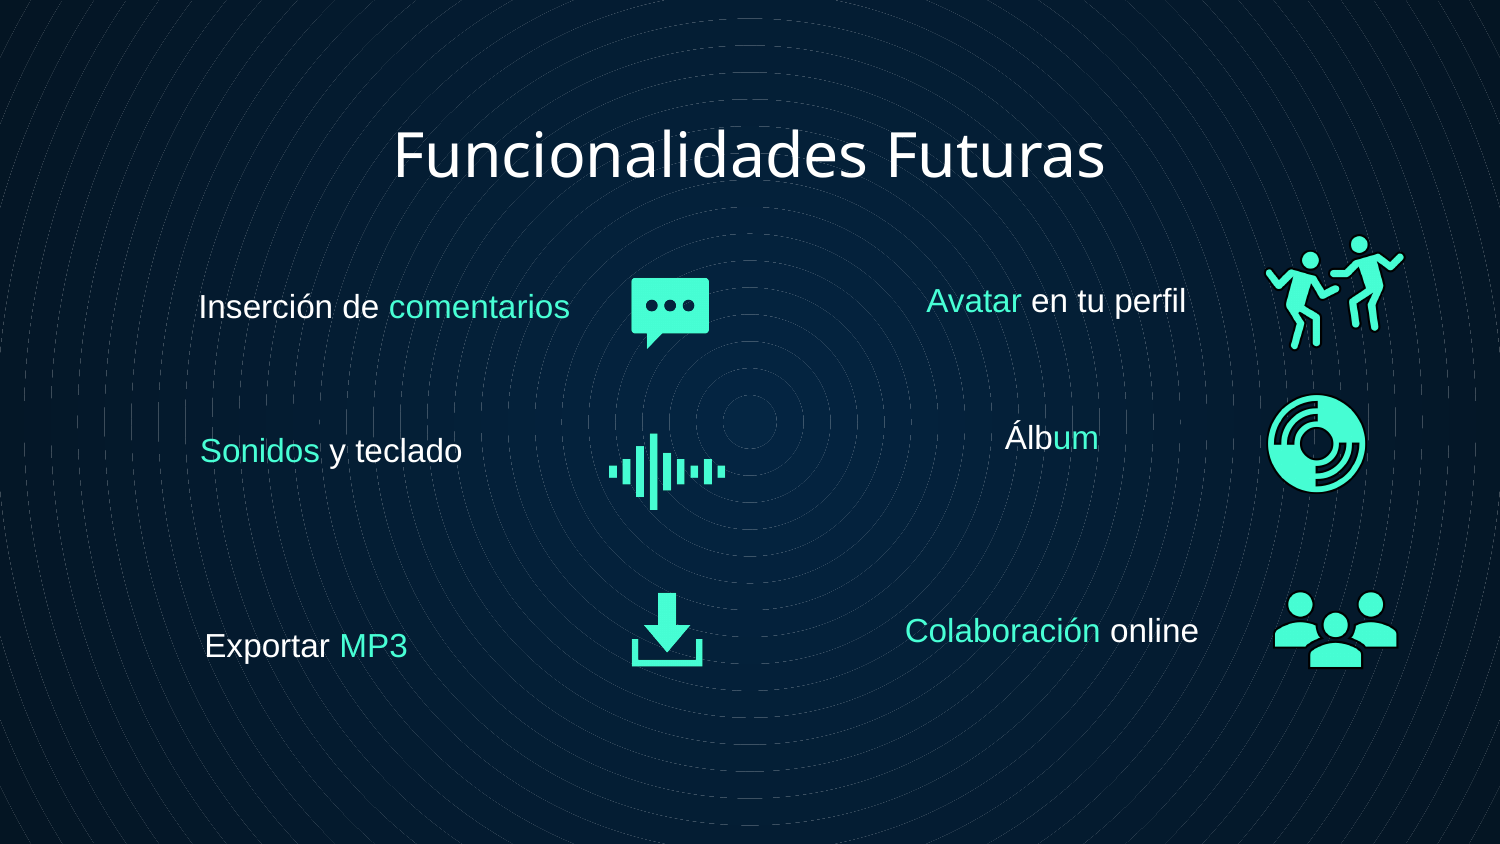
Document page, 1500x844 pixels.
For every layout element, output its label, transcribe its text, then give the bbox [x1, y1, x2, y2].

text_box Inserción de comentarios [183, 278, 586, 333]
picture [1253, 381, 1379, 507]
title Funcionalidades Futuras [51, 105, 1449, 206]
text_box Exportar MP3 [107, 616, 514, 672]
picture [1265, 559, 1406, 700]
text_box Avatar en tu perfil [911, 271, 1202, 326]
picture [601, 406, 733, 538]
picture [614, 258, 726, 370]
picture [1259, 217, 1410, 369]
text_box Sonidos y teclado [128, 421, 535, 477]
text_box Colaboración online [853, 601, 1260, 657]
picture [611, 574, 723, 685]
text_box Álbum [853, 408, 1248, 464]
